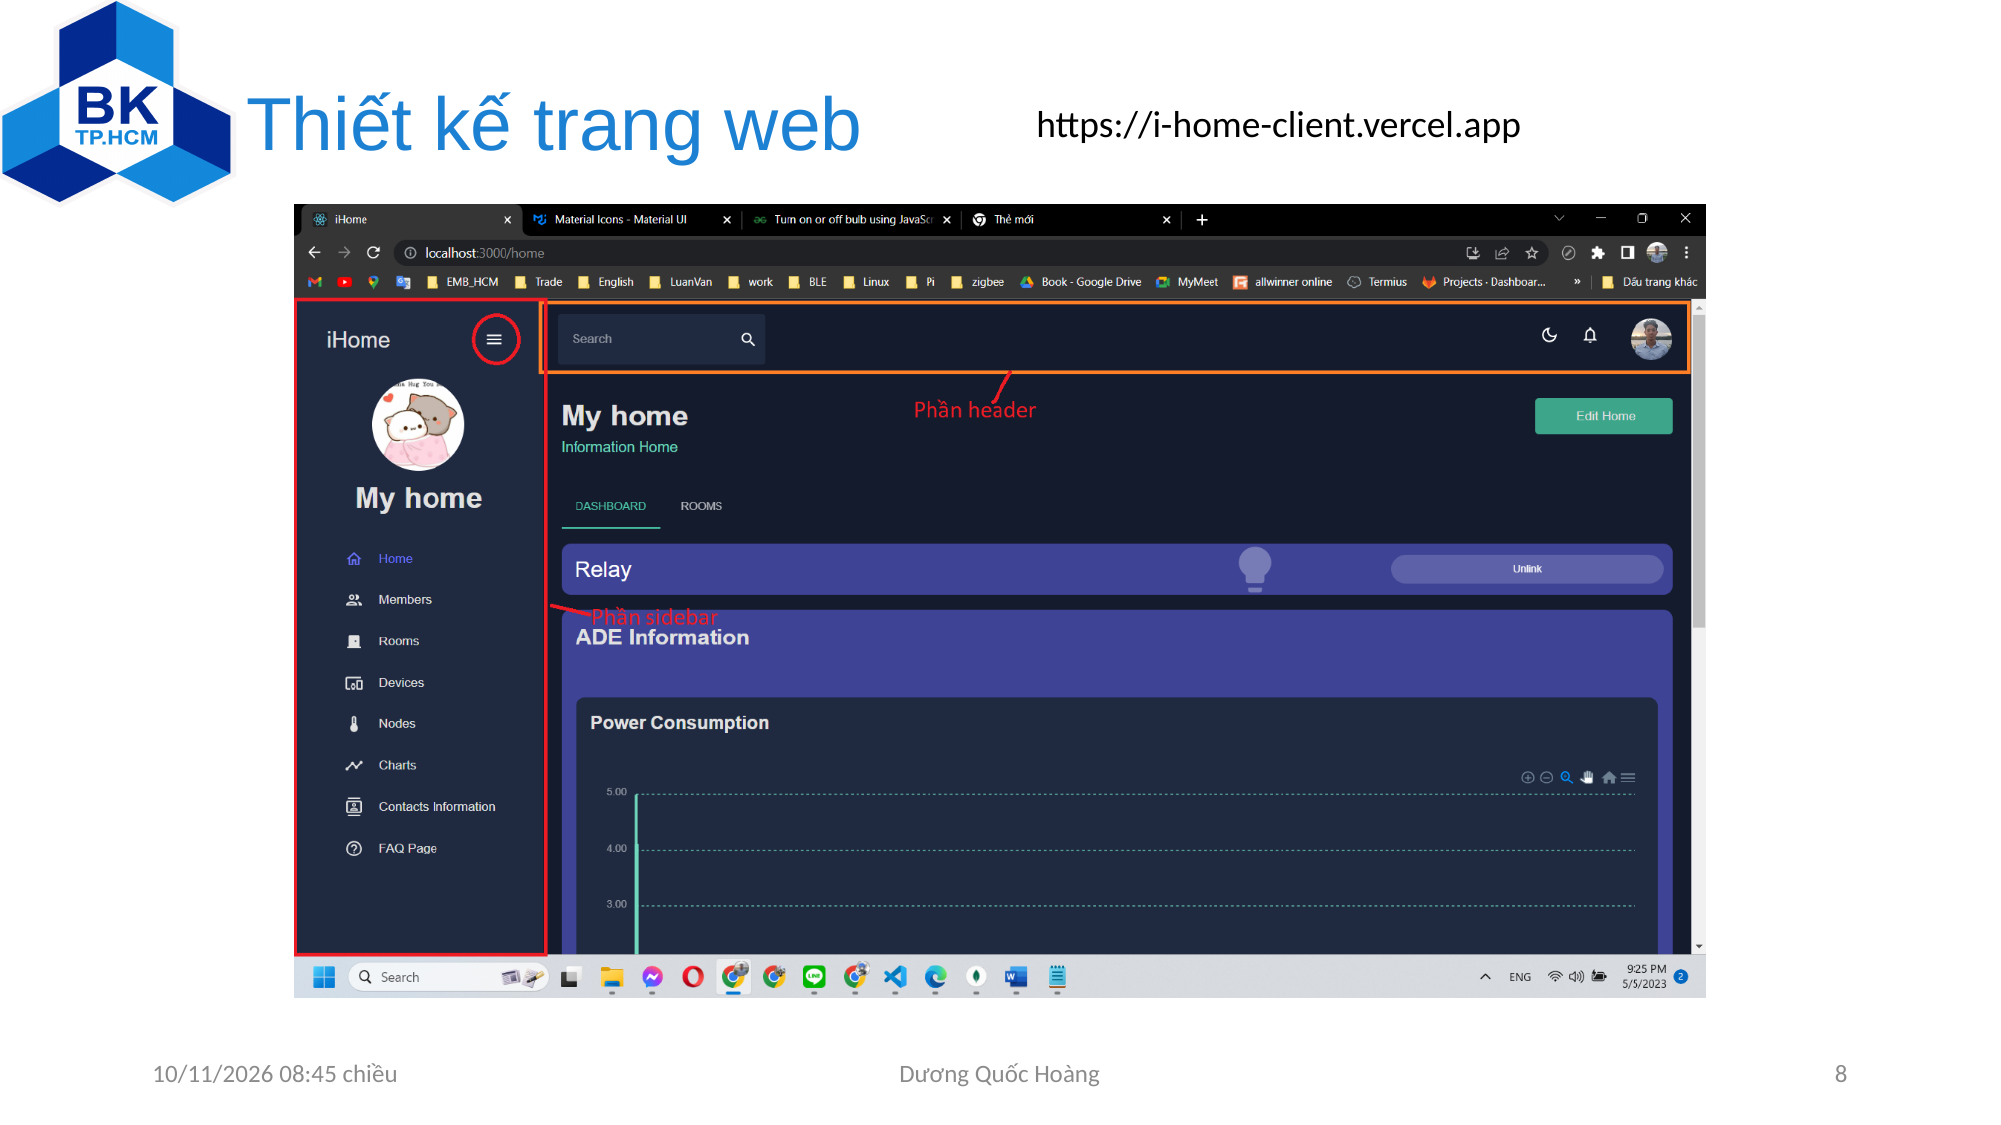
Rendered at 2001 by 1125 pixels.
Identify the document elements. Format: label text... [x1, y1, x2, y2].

picture [294, 265, 1706, 998]
footer Dương Quốc Hoàng [662, 1042, 1338, 1103]
slide_number 8 [1412, 1042, 1863, 1103]
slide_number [137, 1042, 588, 1103]
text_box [0, 0, 2000, 265]
